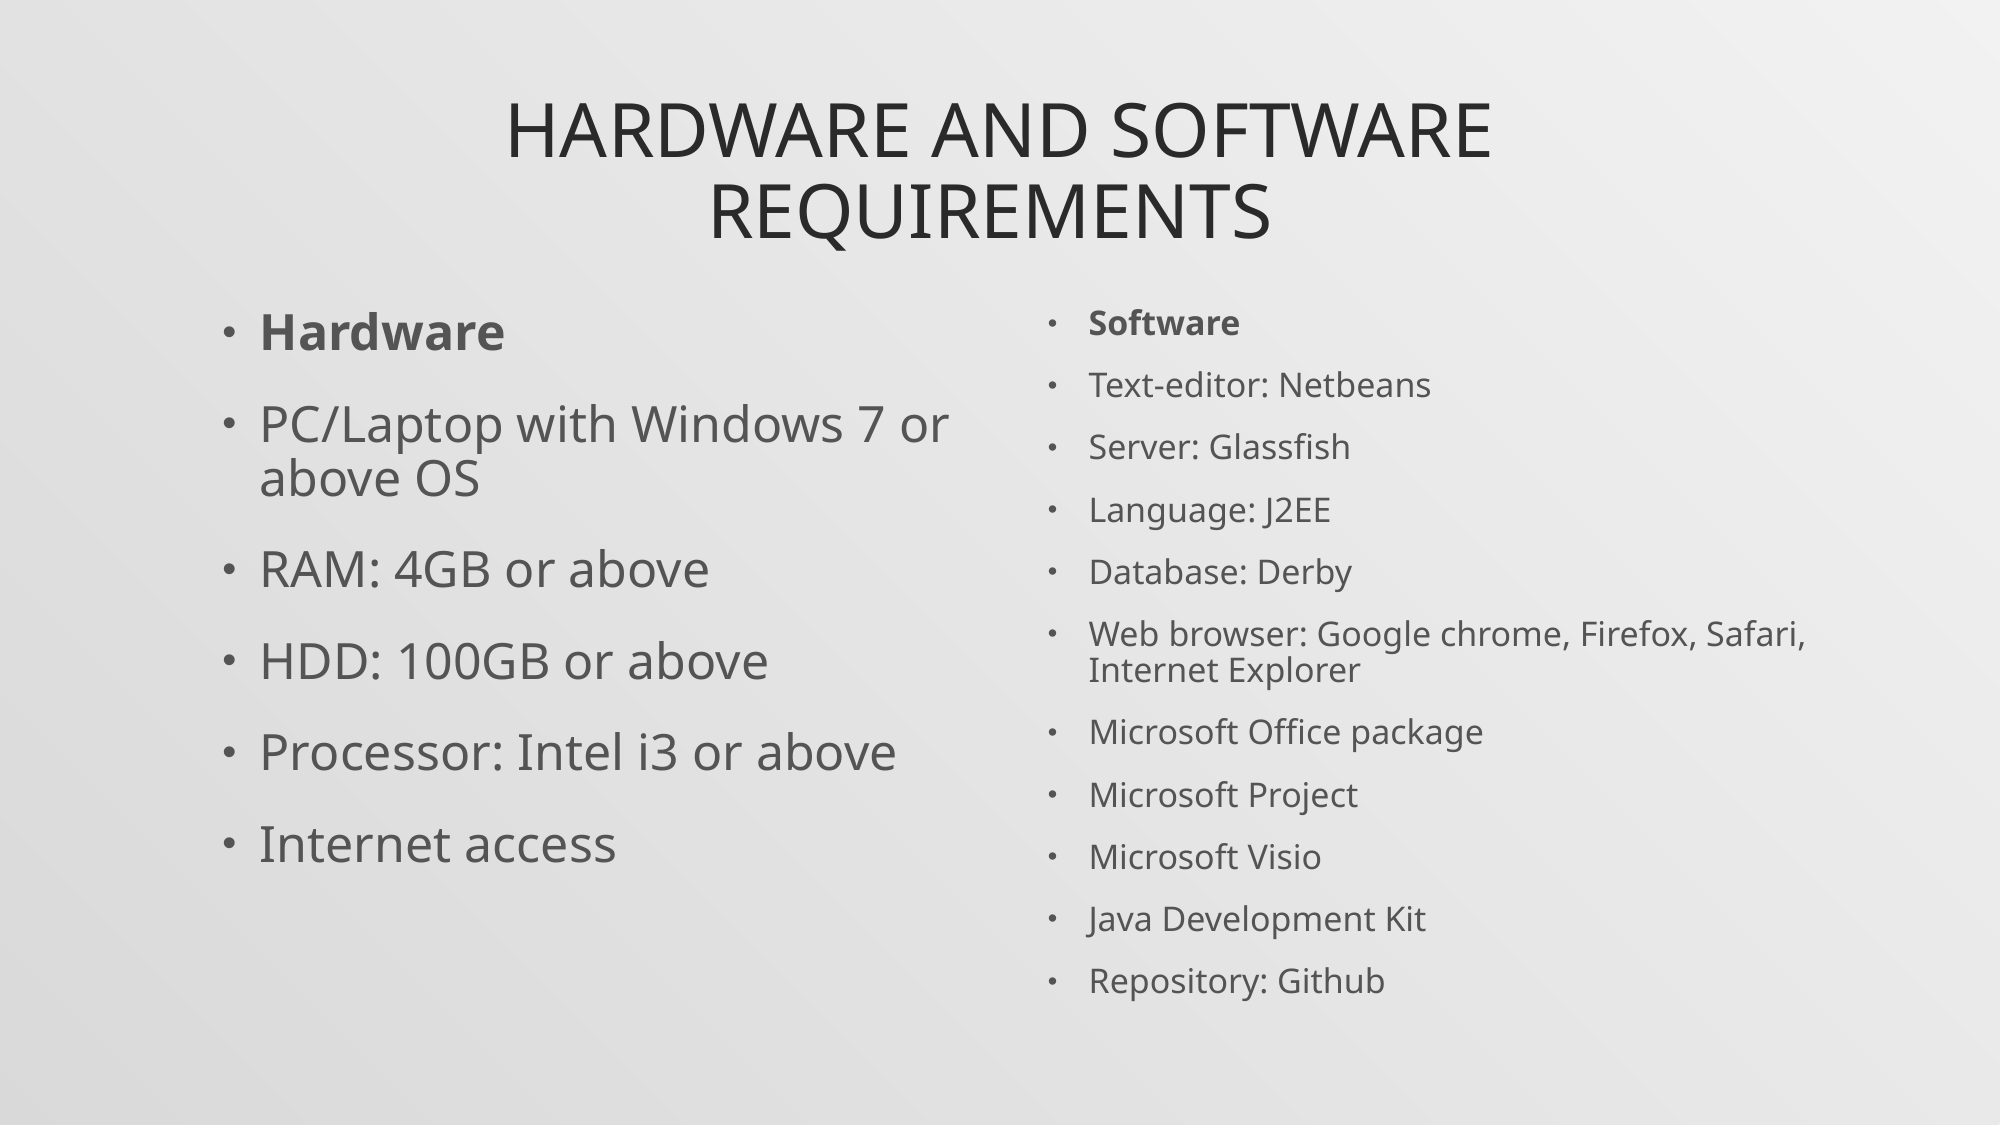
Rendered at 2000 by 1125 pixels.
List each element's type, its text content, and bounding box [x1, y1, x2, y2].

text_box Software Text-editor: Netbeans Server: Glassfish Language: J2EE Database: Derby Web browser: Google chrome, Firefox, Safari, Internet Explorer Microsoft Office package Microsoft Project Microsoft Visio Java Development Kit Repository: Github [1024, 298, 1825, 1012]
title Hardware and Software requirements [199, 45, 1800, 263]
list Hardware PC/Laptop with Windows 7 or above OS RAM: 4GB or above HDD: 100GB or above Processor: Intel i3 or above Internet access [199, 299, 1000, 1013]
